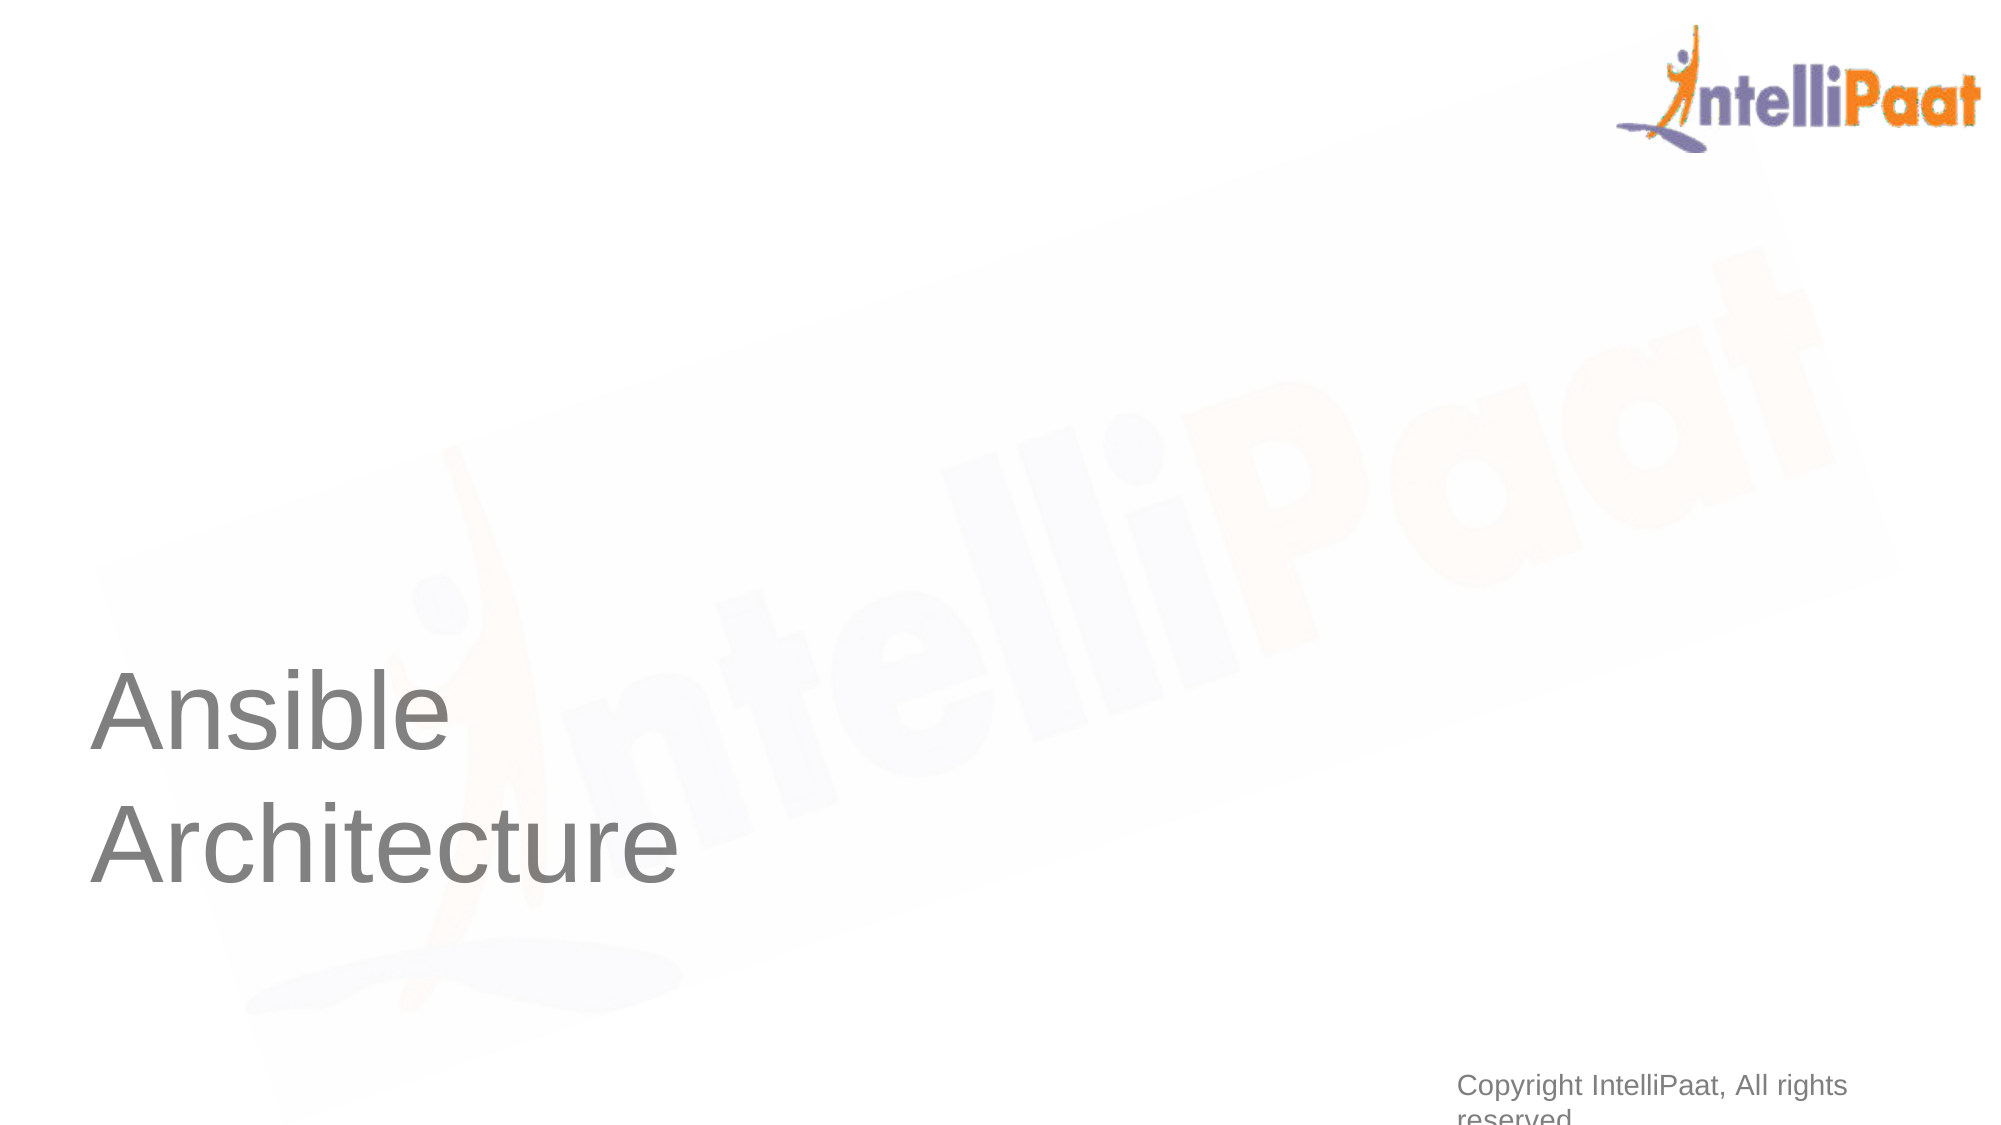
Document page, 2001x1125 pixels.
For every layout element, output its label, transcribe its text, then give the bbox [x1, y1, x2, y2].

picture [1902, 25, 1981, 153]
footer Copyright IntelliPaat, All rights reserved [1454, 1066, 1971, 1125]
text_box [94, 15, 1902, 1125]
title Ansible Architecture [88, 636, 94, 905]
